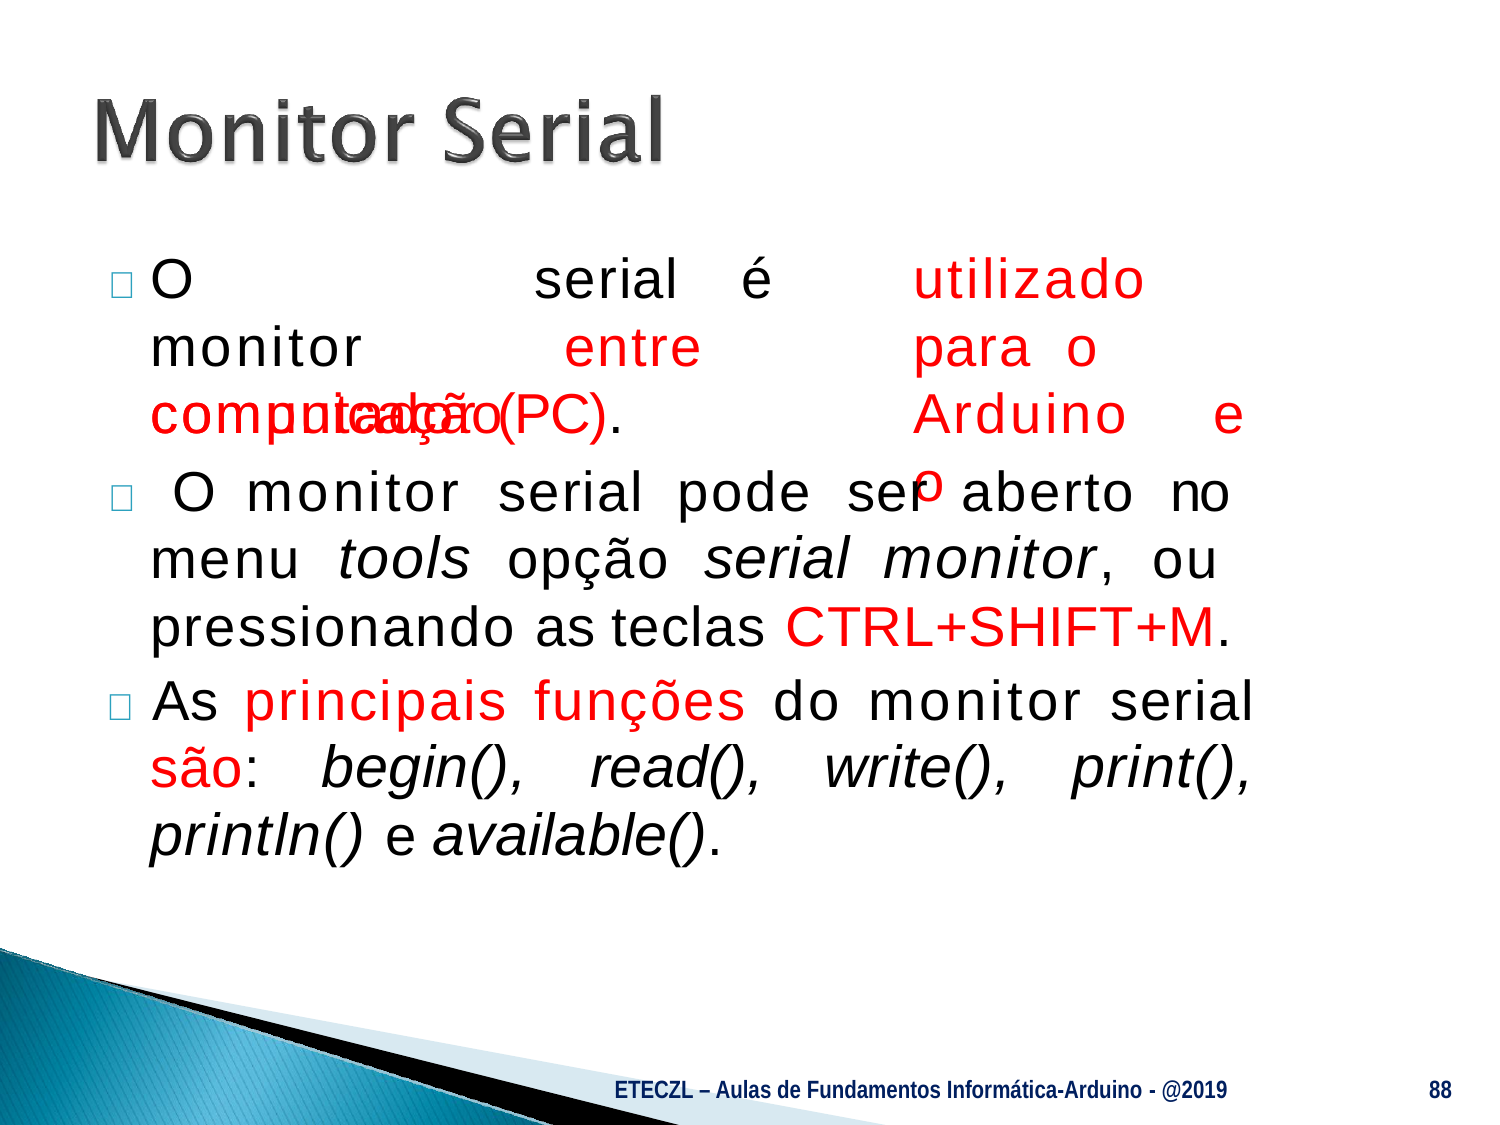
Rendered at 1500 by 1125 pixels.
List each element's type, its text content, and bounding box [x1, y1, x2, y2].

slide_number 88 [1424, 1072, 1468, 1125]
text_box são: [147, 729, 265, 793]
title  O monitor comunicação [105, 248, 509, 367]
picture [0, 948, 558, 1125]
text_box println() e available(). [147, 793, 729, 868]
text_box [34, 60, 749, 248]
text_box begin(), read(), write(), print(), [319, 726, 1257, 800]
text_box entre [562, 307, 708, 367]
text_box serial [532, 248, 683, 310]
text_box computador (PC).  O monitor serial pode ser aberto no menu tools opção serial monitor, ou pressionando as teclas CTRL+SHIFT+M.  As principais funções do monitor serial [105, 367, 1258, 732]
footer ETECZL – Aulas de Fundamentos Informática-Arduino - @2019 [612, 1072, 1364, 1125]
text_box é utilizado para o Arduino e o [739, 240, 1257, 367]
